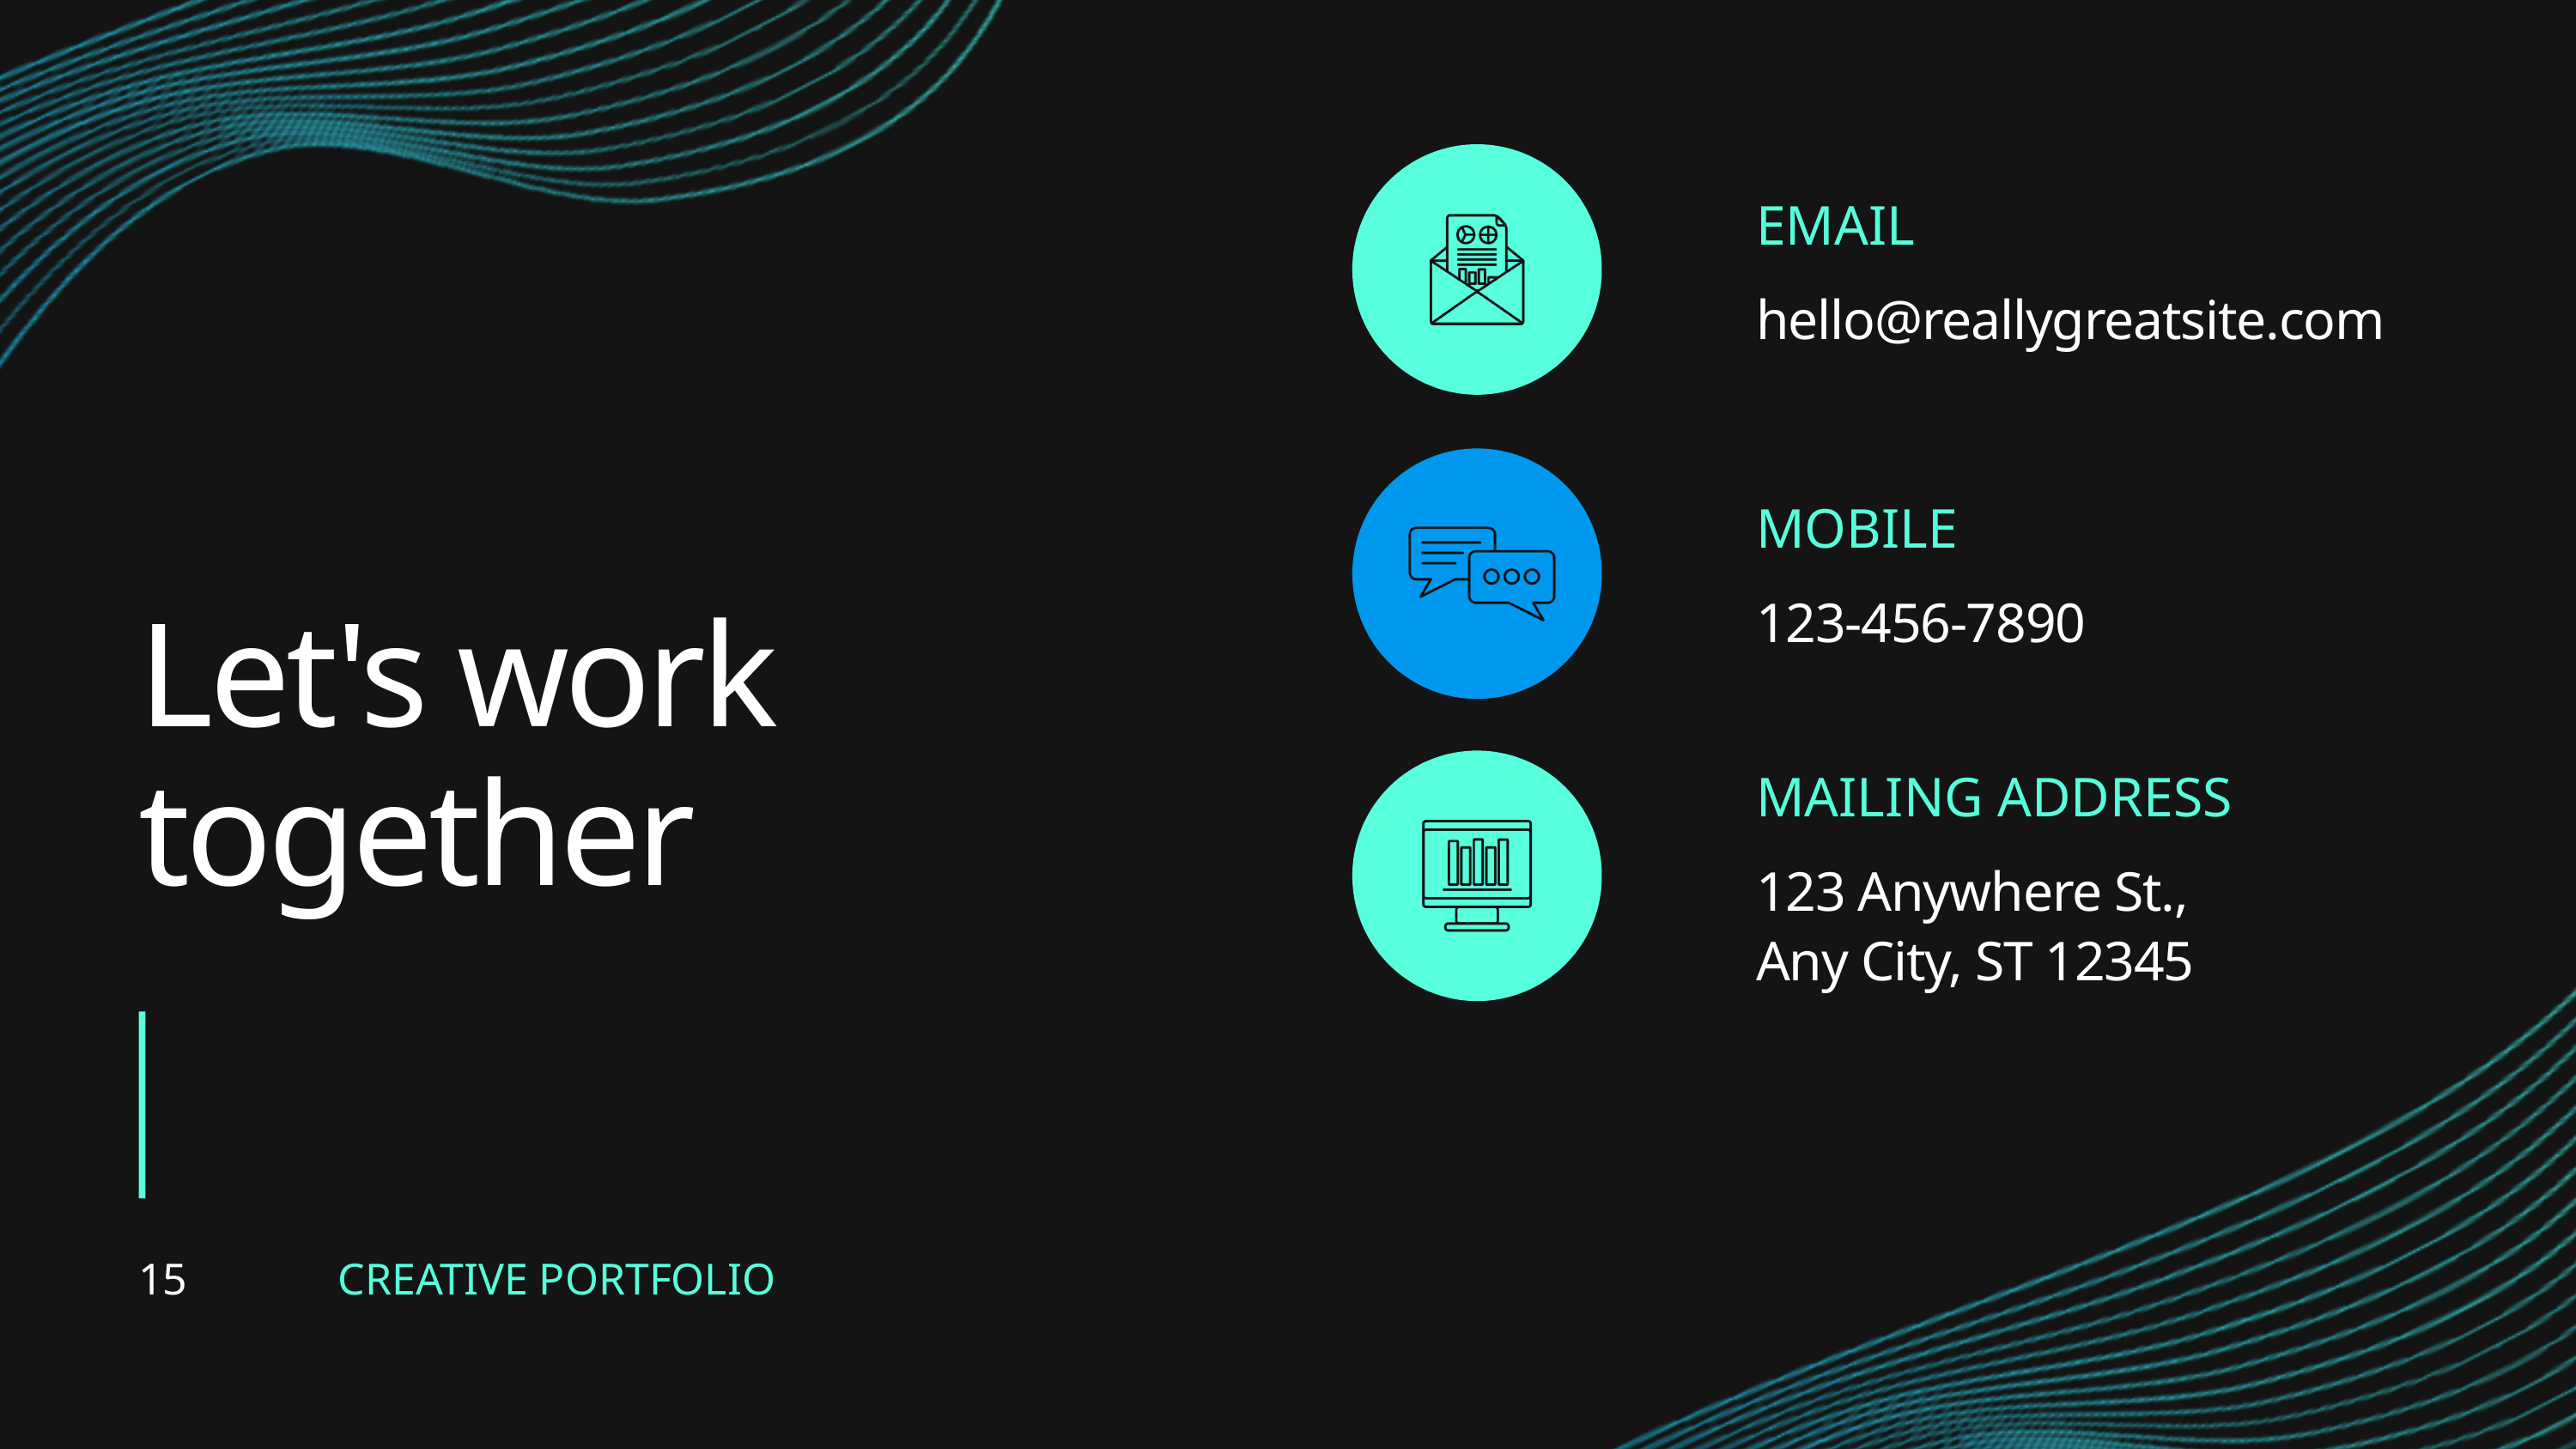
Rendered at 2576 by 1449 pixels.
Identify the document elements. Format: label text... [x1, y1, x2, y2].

picture [1371, 164, 1583, 375]
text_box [1755, 190, 2432, 349]
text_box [1352, 750, 1602, 1001]
picture [1371, 468, 1583, 679]
text_box Let's work together [138, 616, 1014, 914]
text_box CREATIVE PORTFOLIO [337, 1256, 760, 1304]
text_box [1352, 448, 1602, 699]
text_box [1352, 144, 1602, 395]
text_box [138, 1011, 226, 1304]
picture [0, 0, 1487, 774]
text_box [1755, 493, 2432, 652]
picture [1371, 770, 1583, 981]
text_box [1755, 761, 2432, 991]
picture [767, 691, 2576, 1449]
